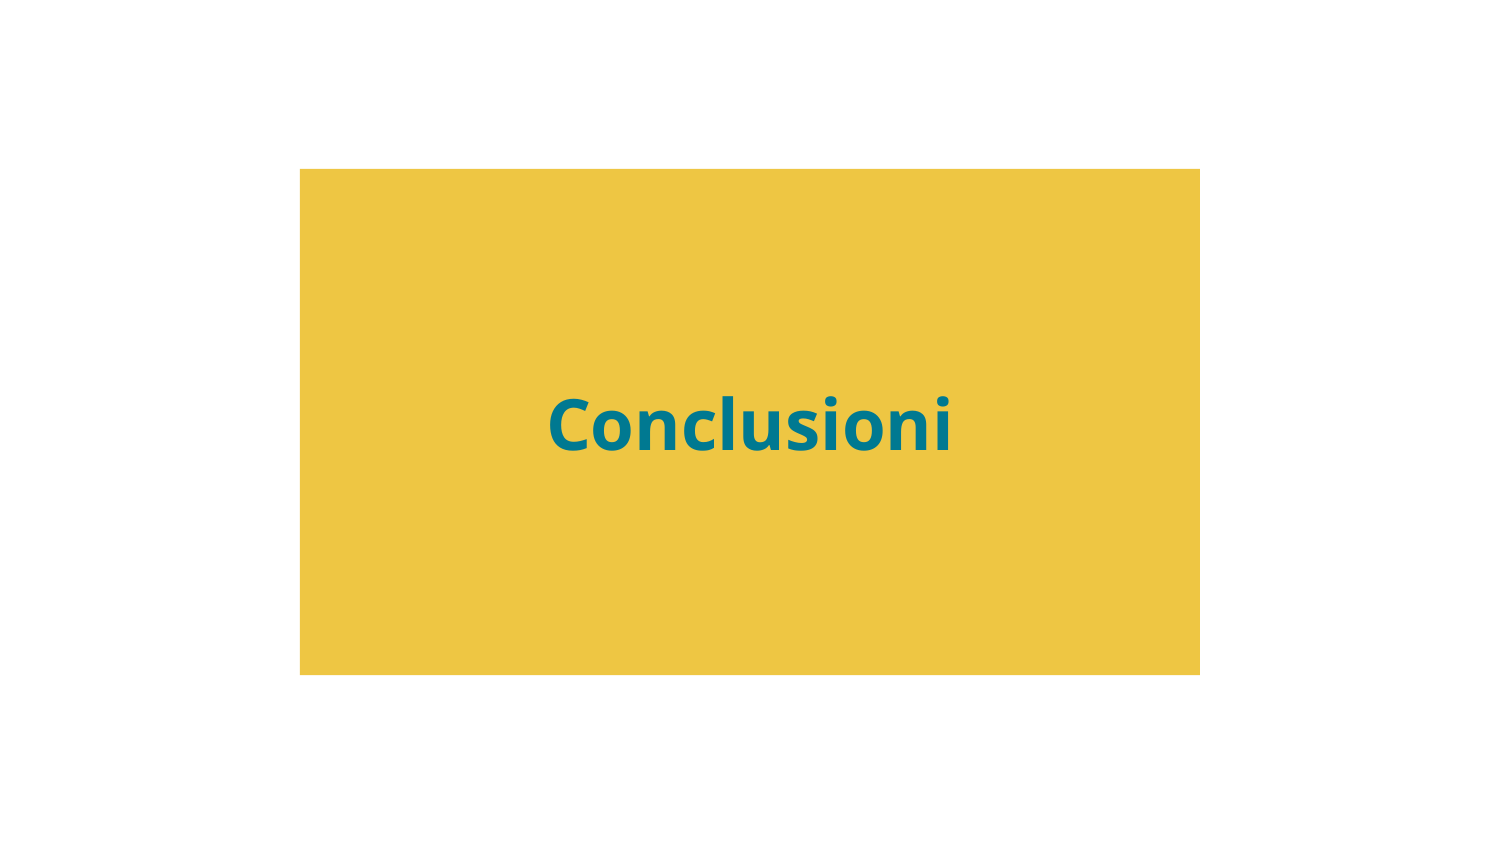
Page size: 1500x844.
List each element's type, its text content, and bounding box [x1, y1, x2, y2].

text_box Conclusioni [374, 210, 1125, 633]
text_box [299, 168, 1200, 676]
